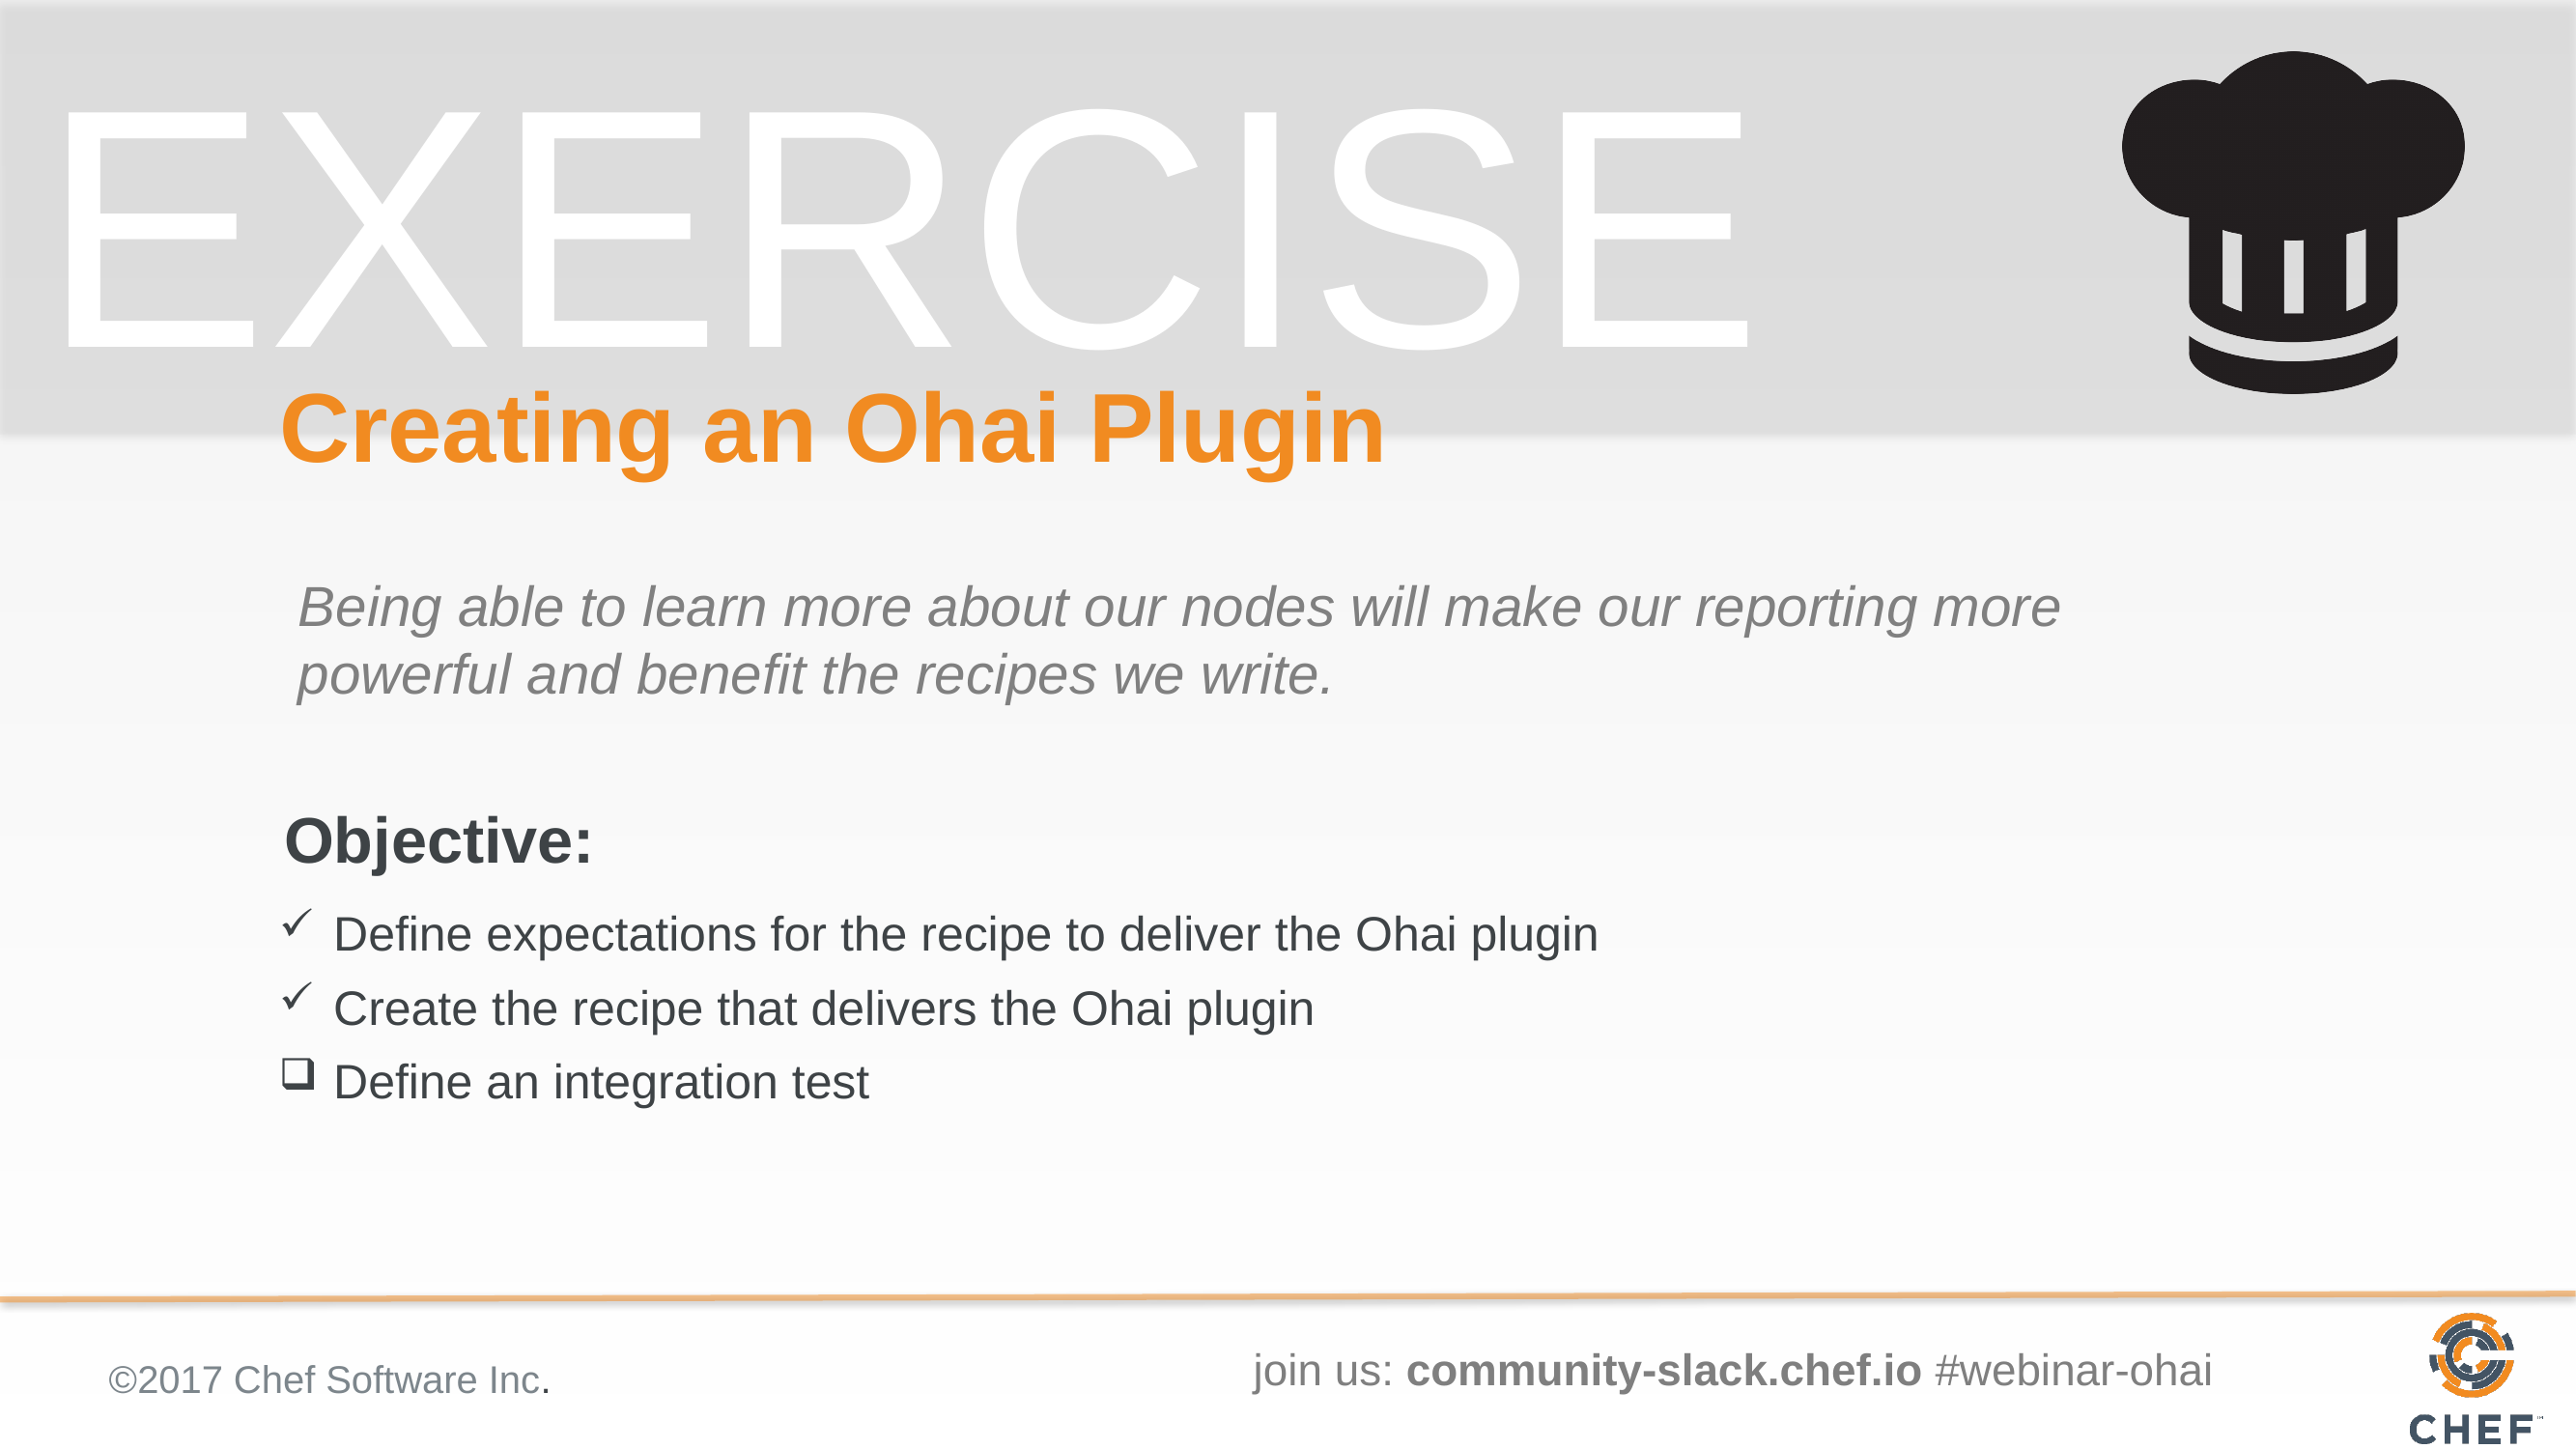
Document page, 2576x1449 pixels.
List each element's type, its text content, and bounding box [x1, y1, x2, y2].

picture [2122, 51, 2465, 399]
title Creating an Ohai Plugin [265, 363, 2217, 498]
picture [2399, 1297, 2551, 1449]
list Define expectations for the recipe to deliver the Ohai plugin Create the recipe that delivers the Ohai plugin Define an integration test [265, 895, 2217, 1284]
list Being able to learn more about our nodes will make our reporting more powerful and benefit the recipes we write. [265, 516, 2217, 759]
